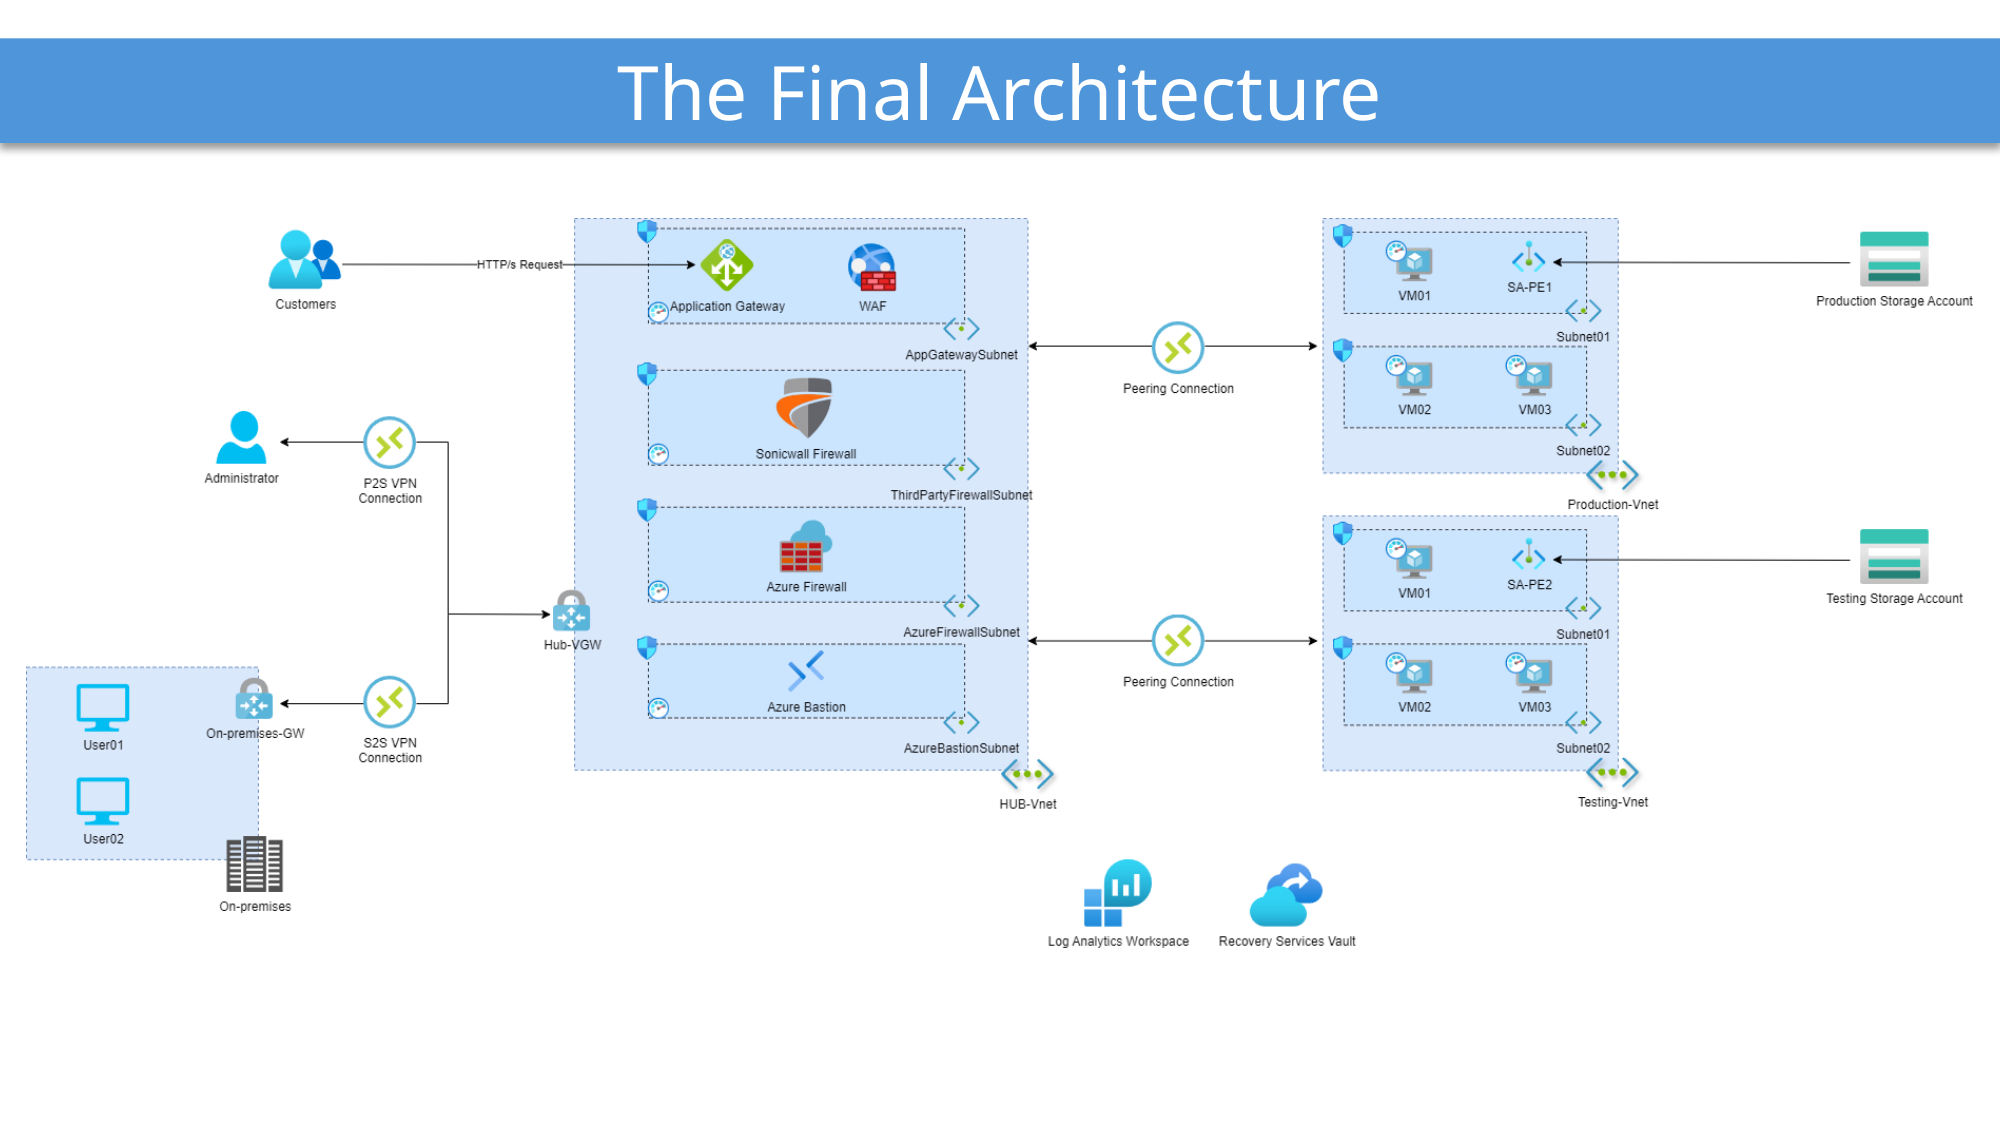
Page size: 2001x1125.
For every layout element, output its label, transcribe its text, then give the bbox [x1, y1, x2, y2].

picture [25, 218, 1975, 951]
text_box The Final Architecture [0, 38, 2000, 143]
